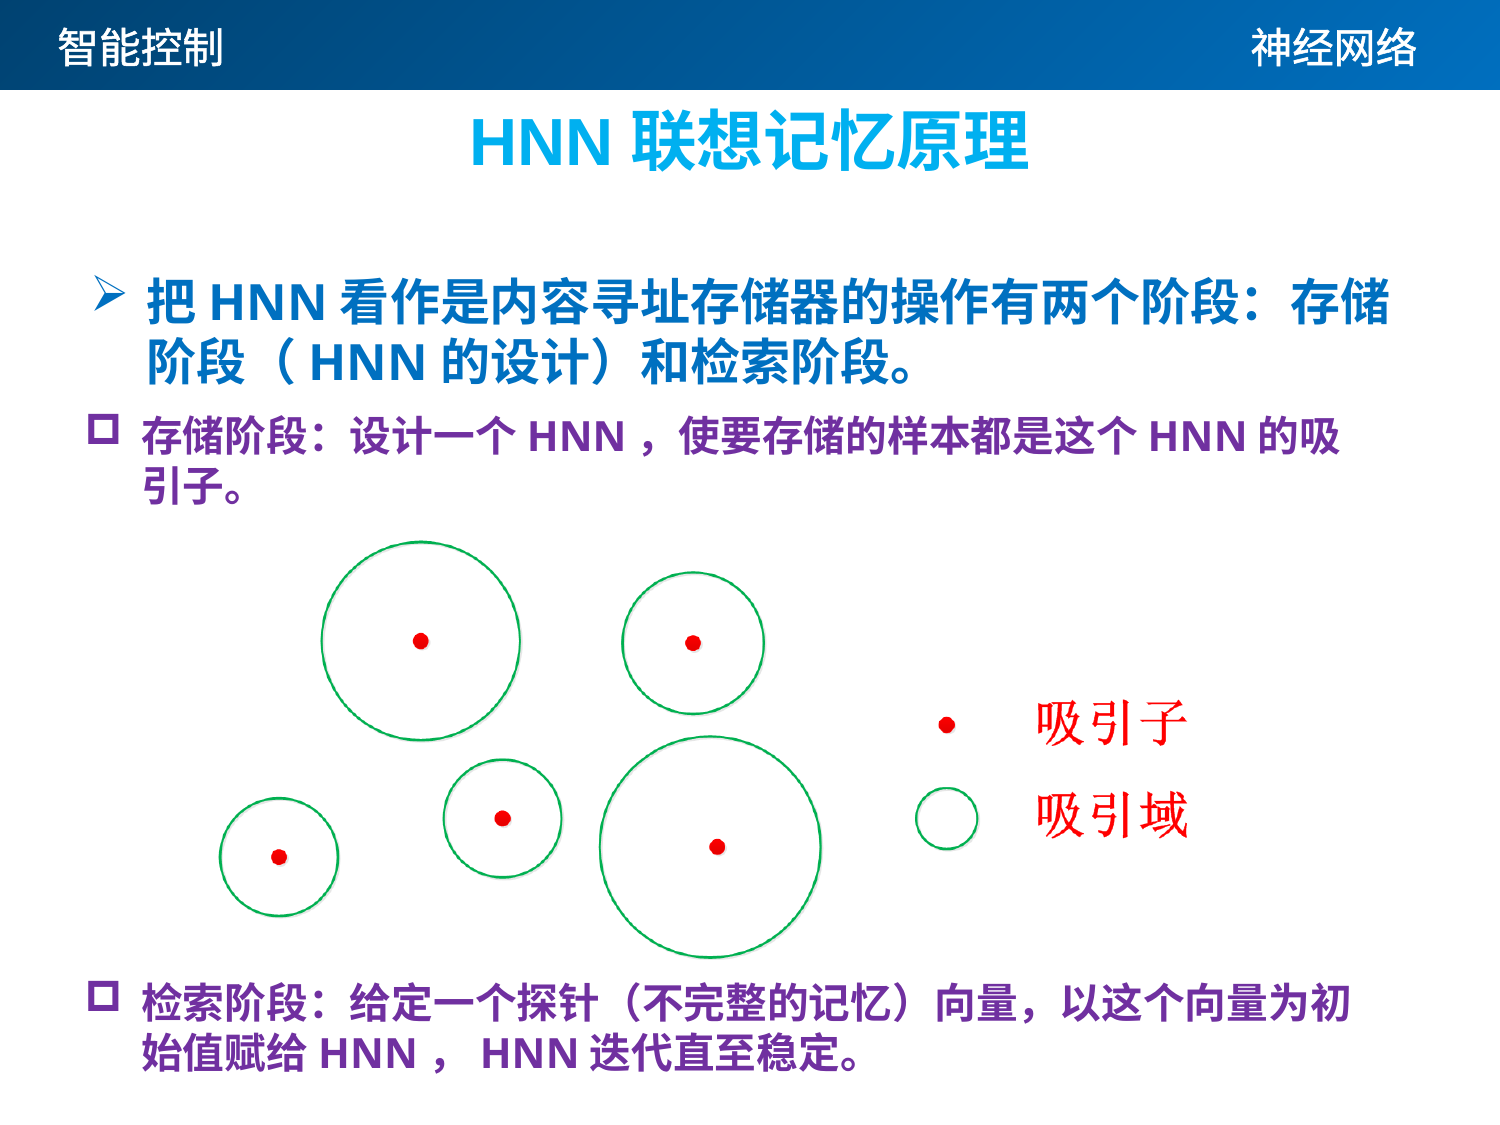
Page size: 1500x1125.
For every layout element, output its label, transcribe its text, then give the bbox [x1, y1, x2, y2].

text_box 检索阶段：给定一个探针（不完整的记忆）向量，以这个向量为初始值赋给HNN，HNN迭代直至稳定。 [70, 969, 1383, 1085]
list 把HNN看作是内容寻址存储器的操作有两个阶段：存储阶段（HNN的设计）和检索阶段。 [75, 262, 1425, 433]
picture [218, 540, 1190, 961]
text_box 存储阶段：设计一个HNN，使要存储的样本都是这个HNN的吸引子。 [70, 402, 1383, 518]
title HNN联想记忆原理 [75, 45, 1425, 233]
